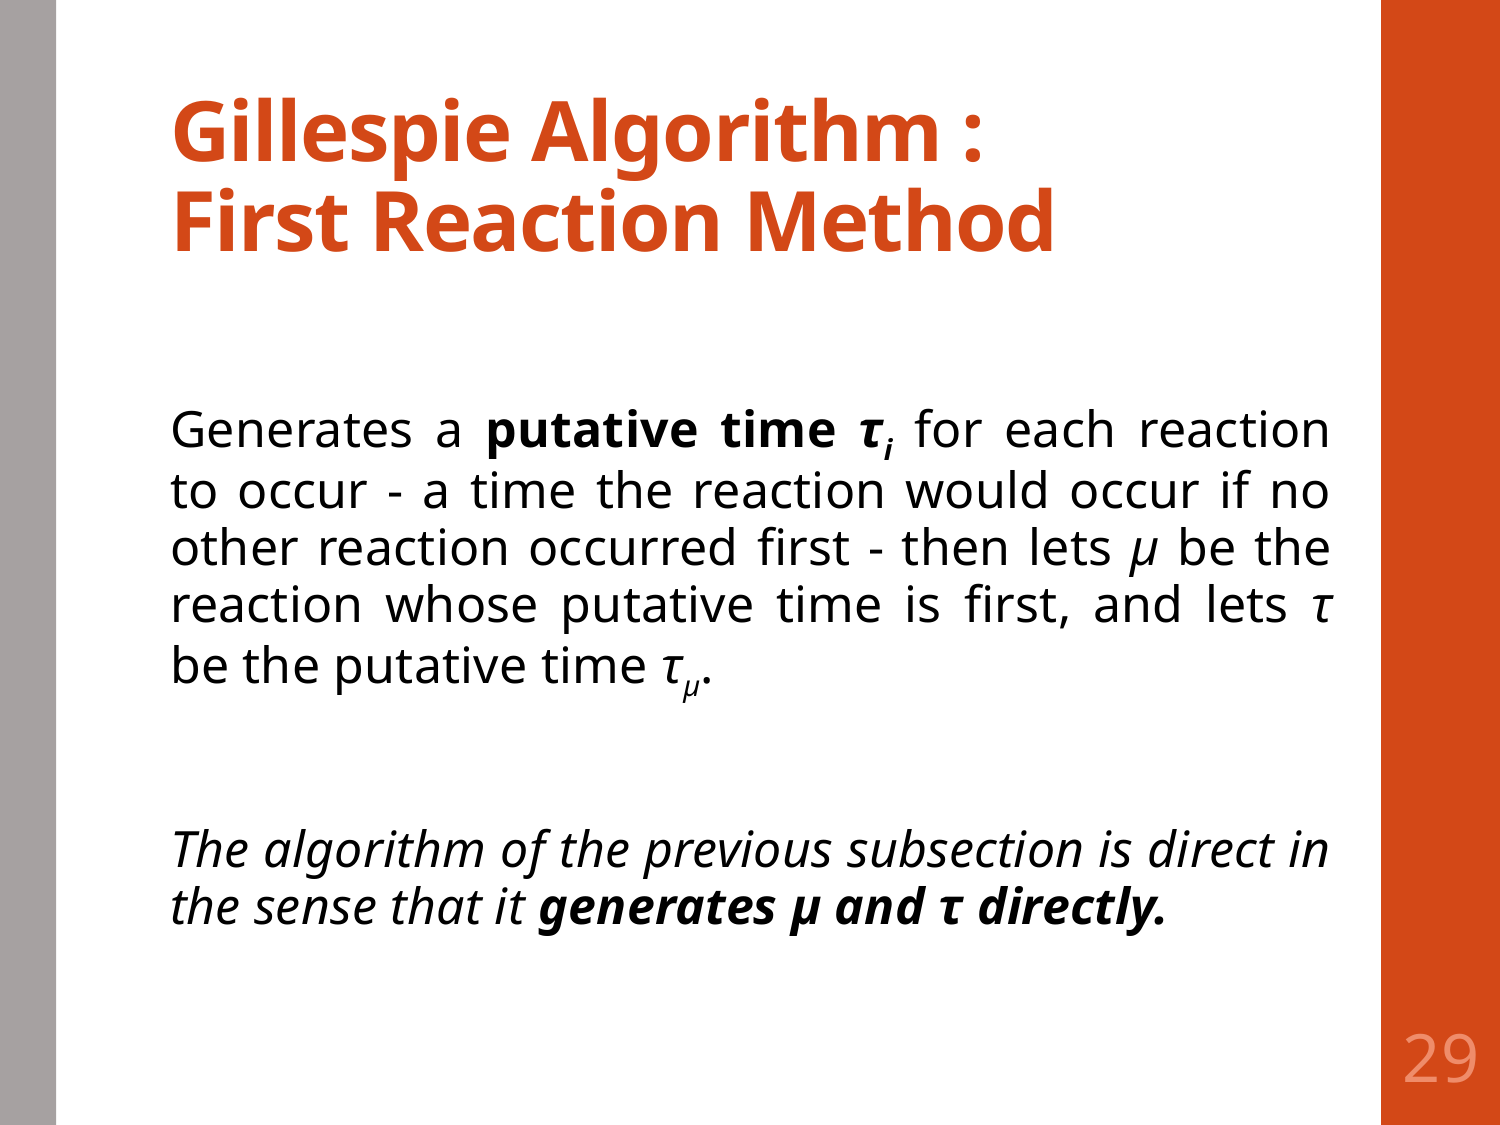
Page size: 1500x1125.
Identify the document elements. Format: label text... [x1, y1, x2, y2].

list Generates a putative time τi for each reaction to occur - a time the reaction would occur if no other reaction occurred first - then lets µ be the reaction whose putative time is first, and lets τ be the putative time τμ. The algorithm of the previous subsection is direct in the sense that it generates µ and τ directly. [155, 299, 1348, 1110]
title Gillespie Algorithm : First Reaction Method [155, 59, 1348, 278]
slide_number 29 [1384, 1012, 1498, 1110]
